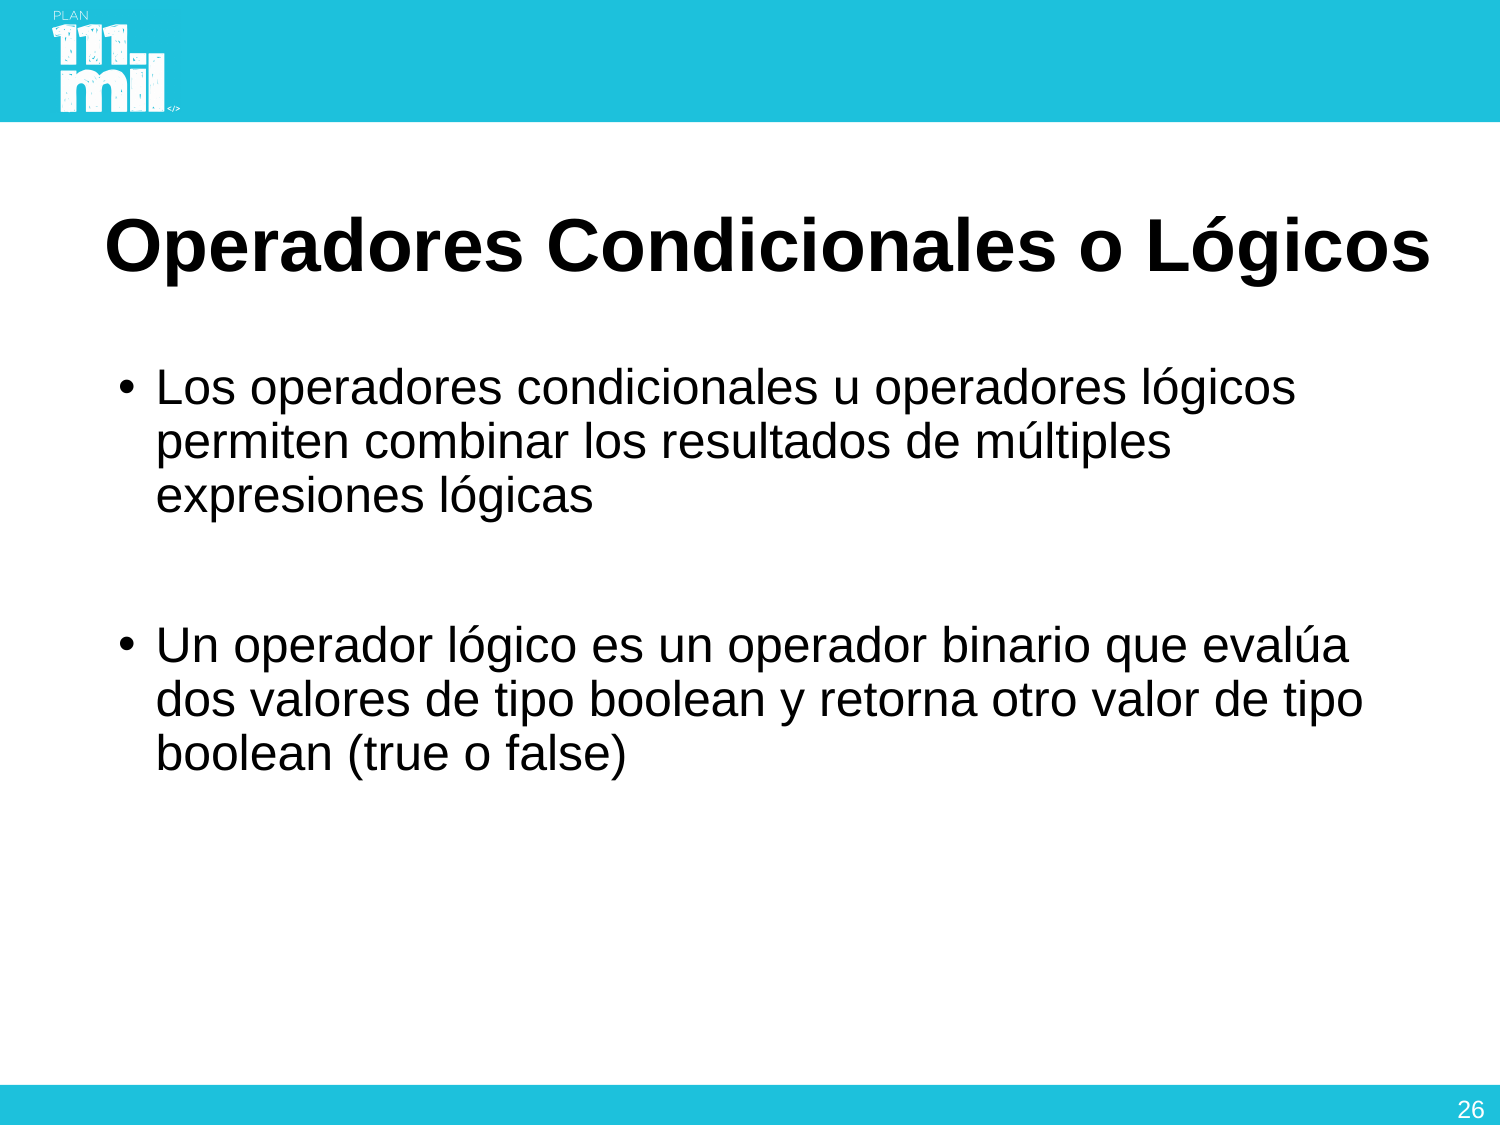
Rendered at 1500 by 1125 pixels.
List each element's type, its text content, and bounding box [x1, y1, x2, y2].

slide_number 25 [1162, 1078, 1500, 1125]
list Los operadores condicionales u operadores lógicos permiten combinar los resultados de múltiples expresiones lógicas Un operador lógico es un operador binario que evalúa dos valores de tipo boolean y retorna otro valor de tipo boolean (true o false) [103, 354, 1397, 1069]
title Operadores Condicionales o Lógicos [85, 147, 1453, 348]
